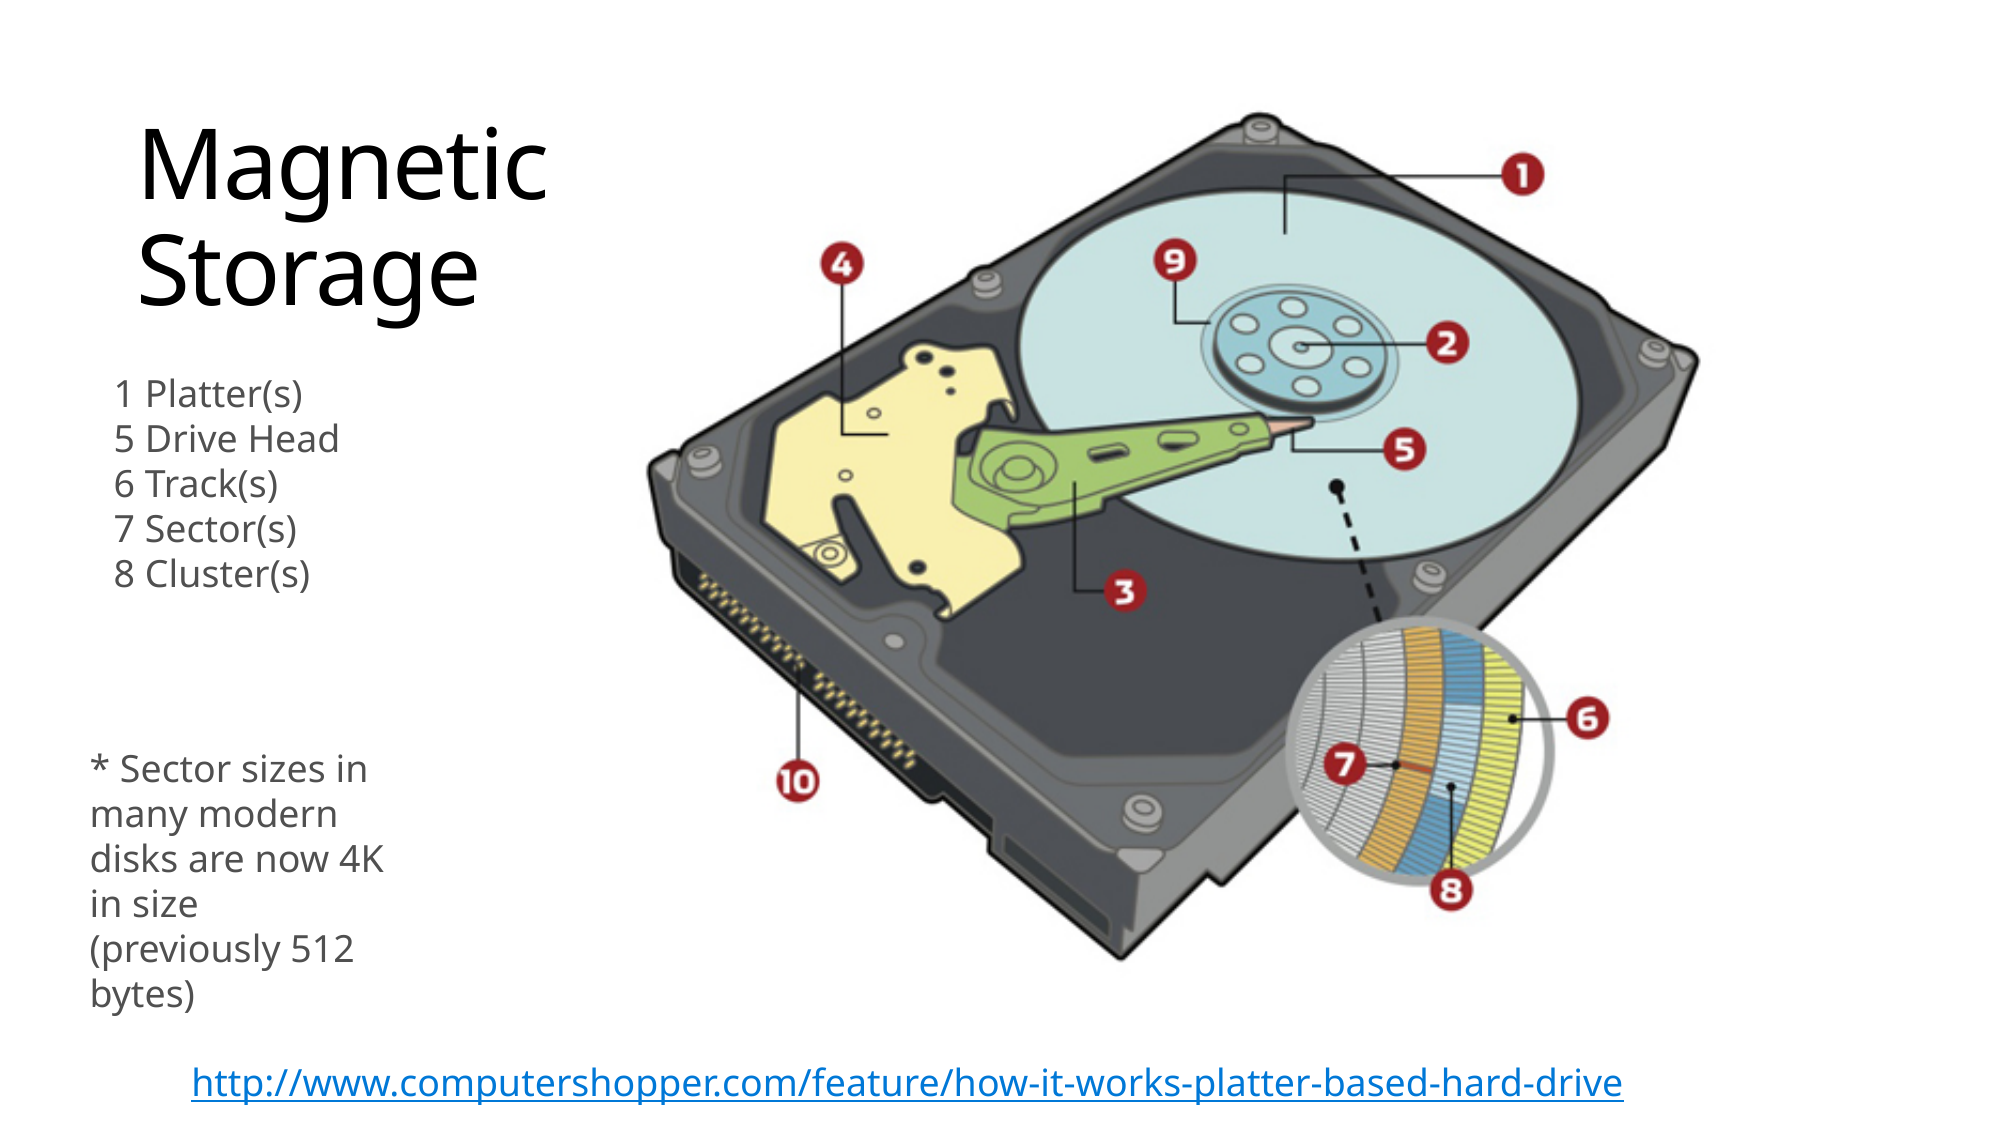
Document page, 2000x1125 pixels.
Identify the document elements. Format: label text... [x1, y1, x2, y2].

title Magnetic Storage [112, 99, 586, 325]
text_box * Sector sizes in many modern disks are now 4K in size (previously 512 bytes) [74, 737, 413, 1023]
text_box 1 Platter(s) 5 Drive Head 6 Track(s) 7 Sector(s) 8 Cluster(s) [99, 362, 356, 603]
text_box http://www.computershopper.com/feature/how-it-works-platter-based-hard-drive [176, 1051, 1640, 1118]
picture [586, 19, 1763, 1061]
